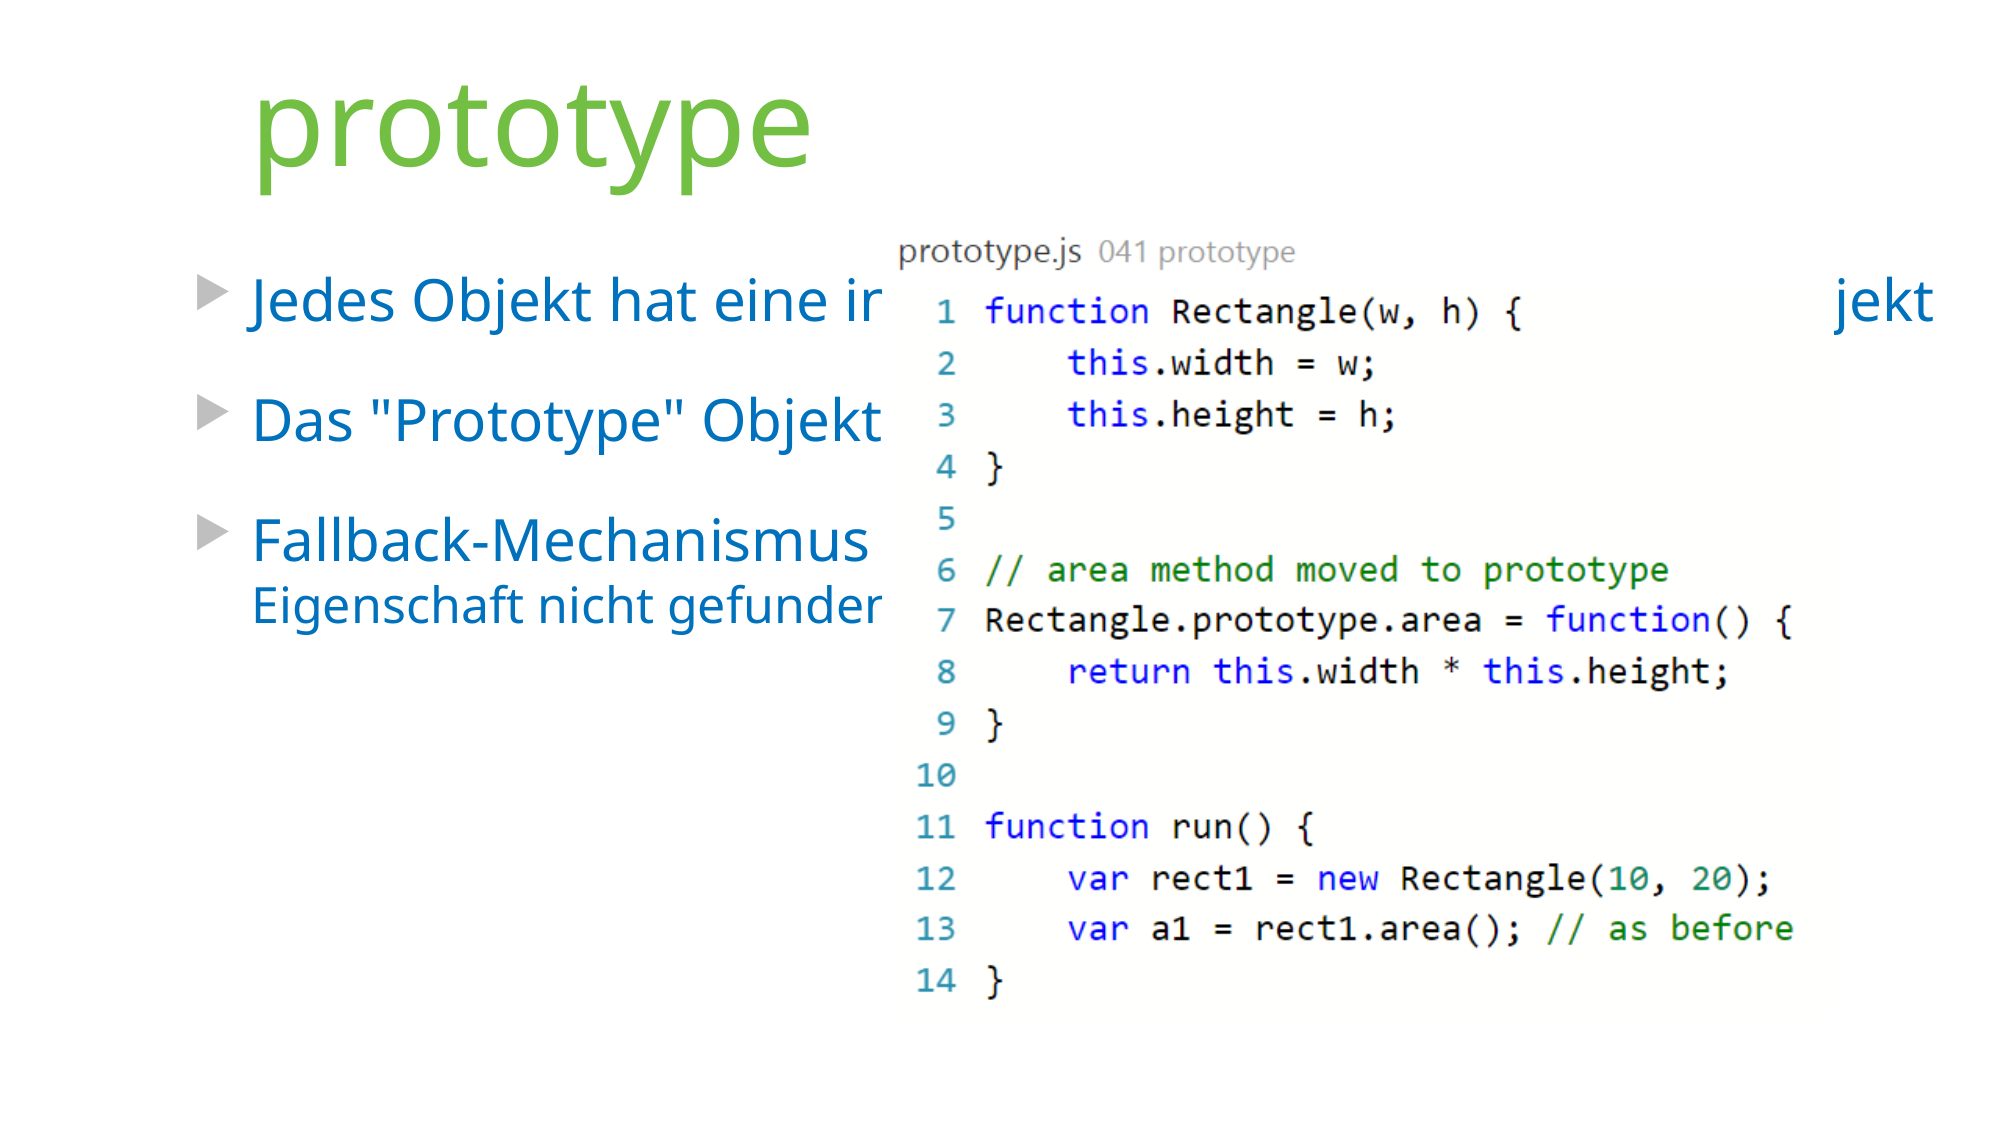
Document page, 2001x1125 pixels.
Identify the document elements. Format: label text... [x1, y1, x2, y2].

picture [882, 217, 1834, 1014]
title prototype [250, 42, 1945, 192]
list Jedes Objekt hat eine interne Referenz auf ein anderes Objekt Das "Prototype" Objekt Fallback-Mechanismus beim Lesen von Eigenschaften Eigenschaft nicht gefunden? -> „Schau im Prototype nach“ [191, 263, 1945, 1125]
